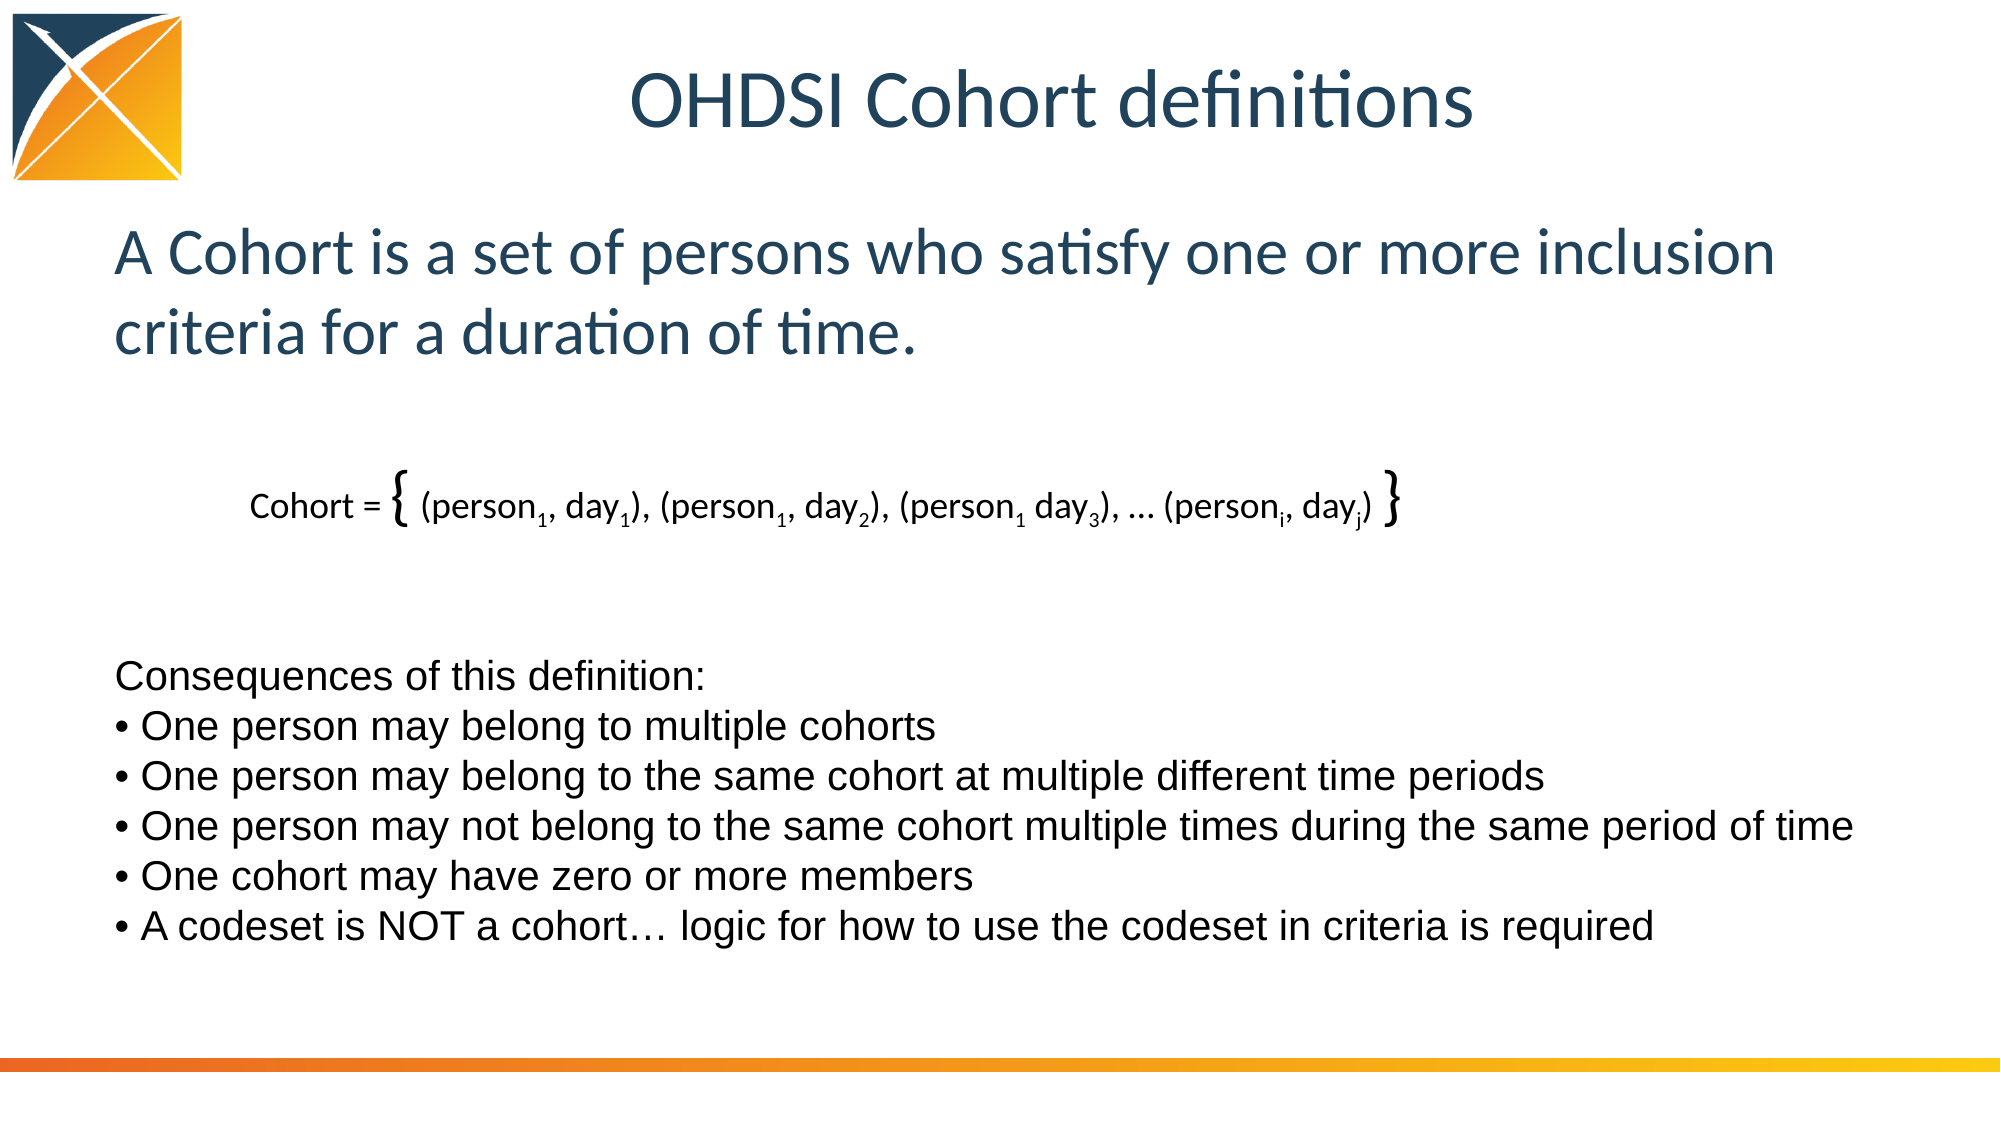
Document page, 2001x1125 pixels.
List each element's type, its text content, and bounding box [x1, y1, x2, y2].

text_box Consequences of this definition: • One person may belong to multiple cohorts • One person may belong to the same cohort at multiple different time periods • One person may not belong to the same cohort multiple times during the same period of time • One cohort may have zero or more members • A codeset is NOT a cohort… logic for how to use the codeset in criteria is required [99, 640, 1902, 1001]
picture [0, 0, 206, 200]
list A Cohort is a set of persons who satisfy one or more inclusion criteria for a duration of time. [99, 200, 1900, 407]
title OHDSI Cohort definitions [205, 24, 1900, 163]
text_box Cohort = { (person1, day1), (person1, day2), (person1 day3), … (personi, dayj) } [235, 444, 1614, 540]
